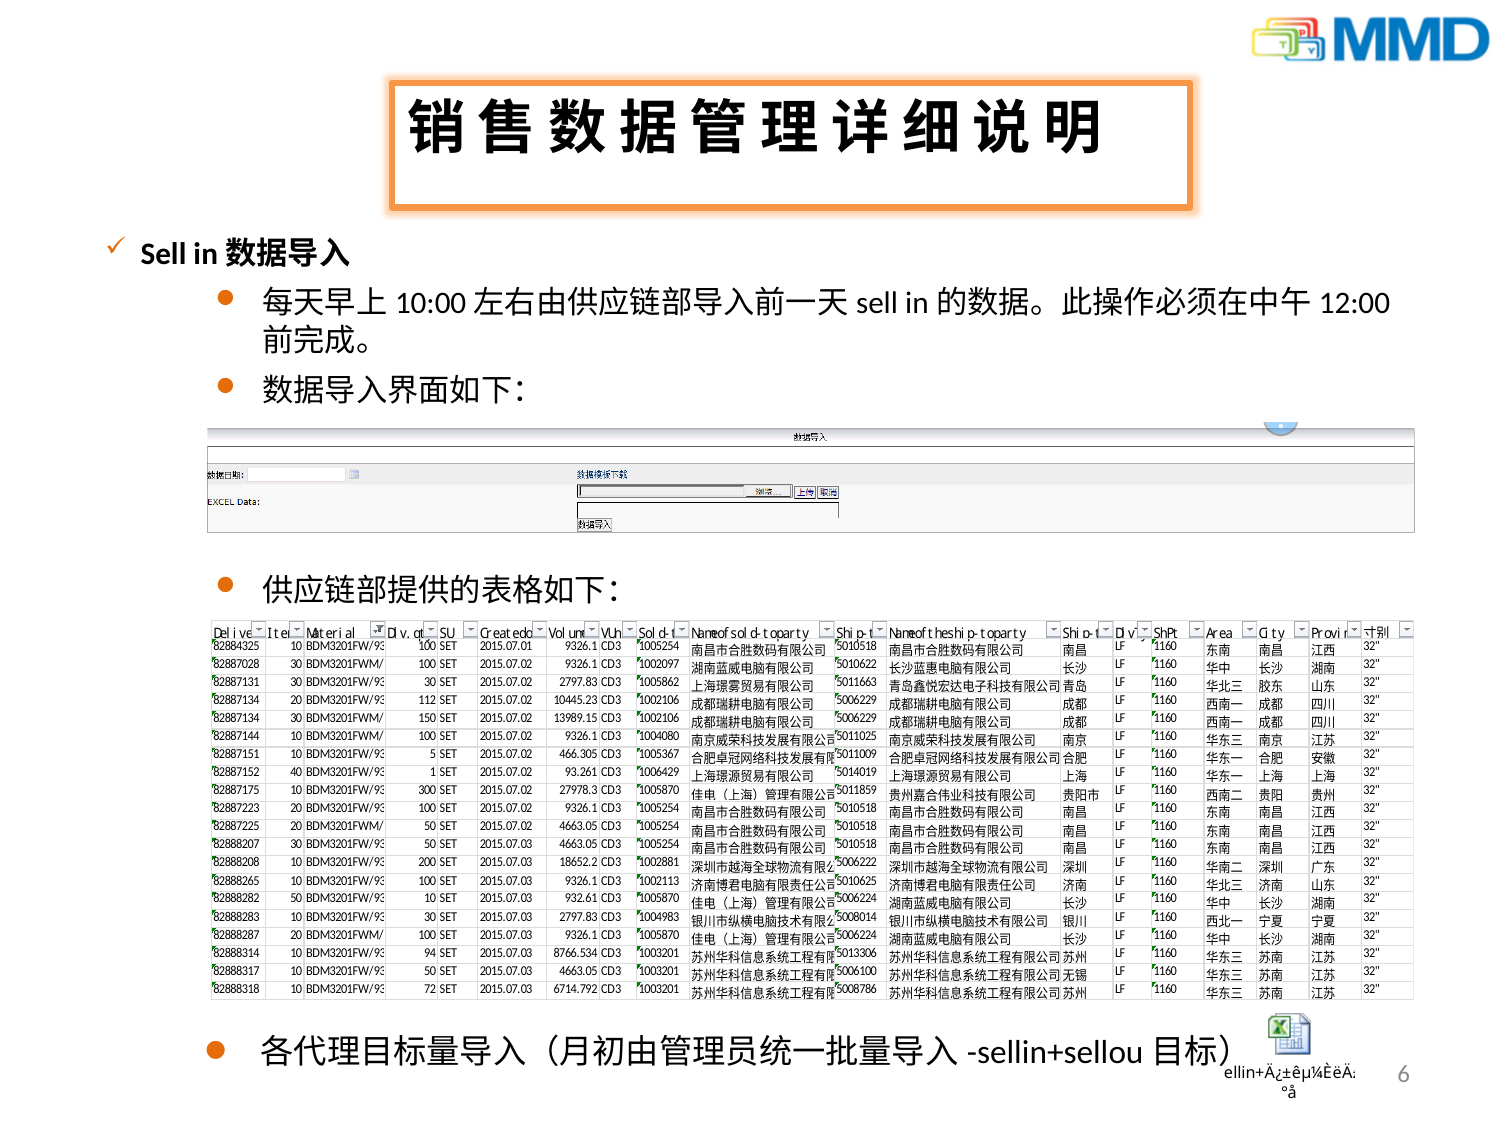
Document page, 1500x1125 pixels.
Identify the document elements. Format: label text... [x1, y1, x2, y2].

picture [1245, 6, 1495, 67]
picture [210, 619, 1415, 1001]
text_box Sell in数据导入 每天早上10:00左右由供应链部导入前一天sell in的数据。此操作必须在中午12:00前完成。 数据导入界面如下： 供应链部提供的表格如下： [50, 225, 1428, 665]
slide_number 6 [1359, 1042, 1425, 1103]
text_box 各代理目标量导入（月初由管理员统一批量导入-sellin+sellou目标） [114, 1022, 1218, 1077]
picture [198, 421, 1418, 546]
text_box 销售数据管理详细说明 [390, 81, 1192, 210]
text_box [1223, 1011, 1355, 1123]
slide_number 6 [1074, 1042, 1218, 1103]
